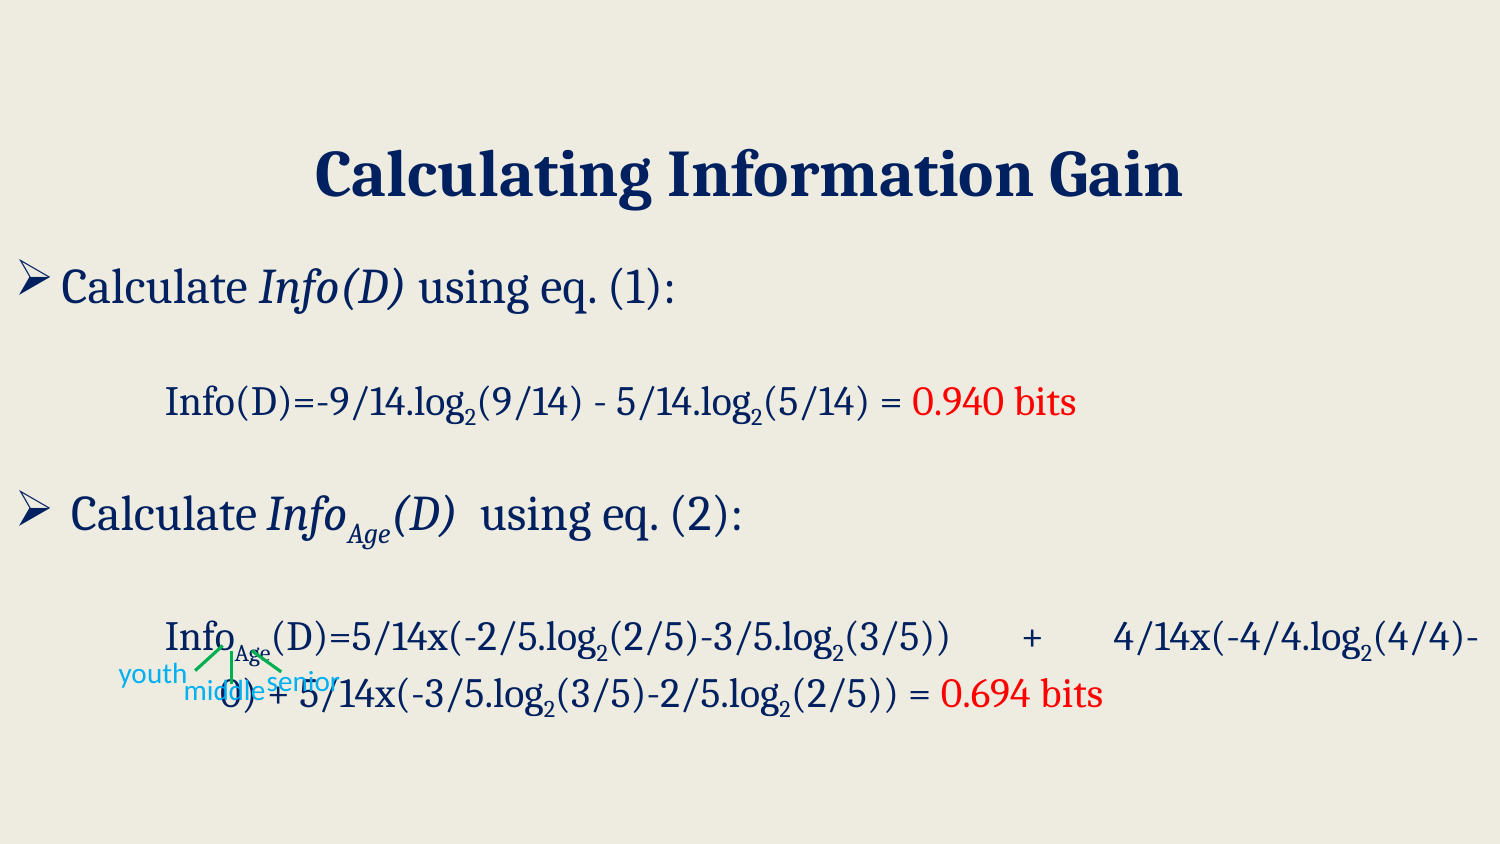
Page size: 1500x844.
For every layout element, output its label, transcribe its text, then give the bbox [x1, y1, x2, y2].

text_box middle [168, 664, 282, 714]
text_box senior [282, 654, 365, 705]
title Calculating Information Gain [0, 121, 1500, 213]
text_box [251, 650, 282, 673]
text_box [194, 645, 223, 671]
text_box Calculate Info(D) using eq. (1): Info(D)=-9/14.log2(9/14) - 5/14.log2(5/14) = 0.940 bits Calculate InfoAge(D) using eq. (2): InfoAge(D)=5/14x(-2/5.log2(2/5)-3/5.log2(3/5)) + 4/14x(-4/4.log2(4/4)- 0) + 5/14x(-3/5.log2(3/5)-2/5.log2(2/5)) = 0.694 bits [0, 246, 1500, 844]
text_box youth [103, 646, 192, 697]
